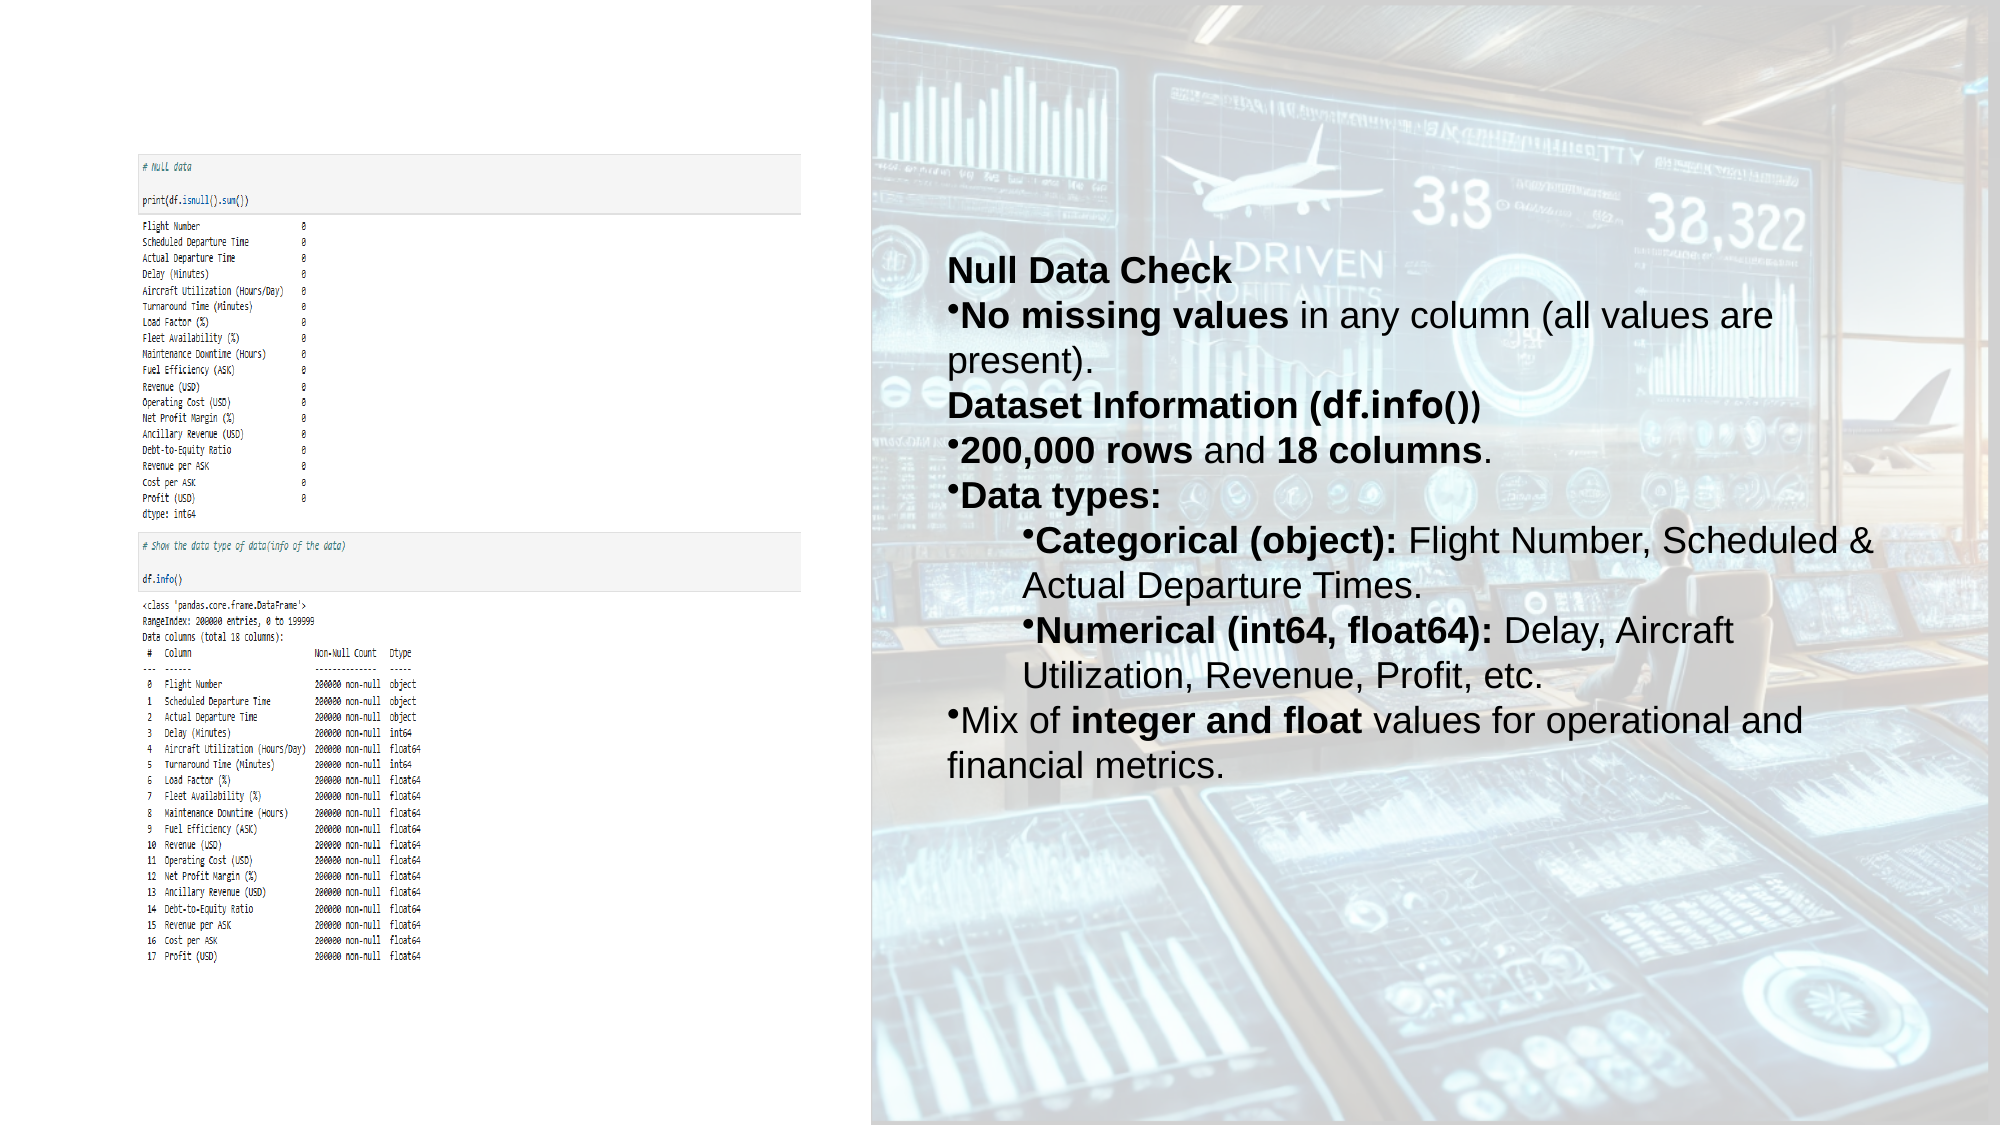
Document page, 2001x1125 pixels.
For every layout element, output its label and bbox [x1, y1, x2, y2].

picture [871, 0, 2000, 1125]
list [137, 153, 801, 963]
